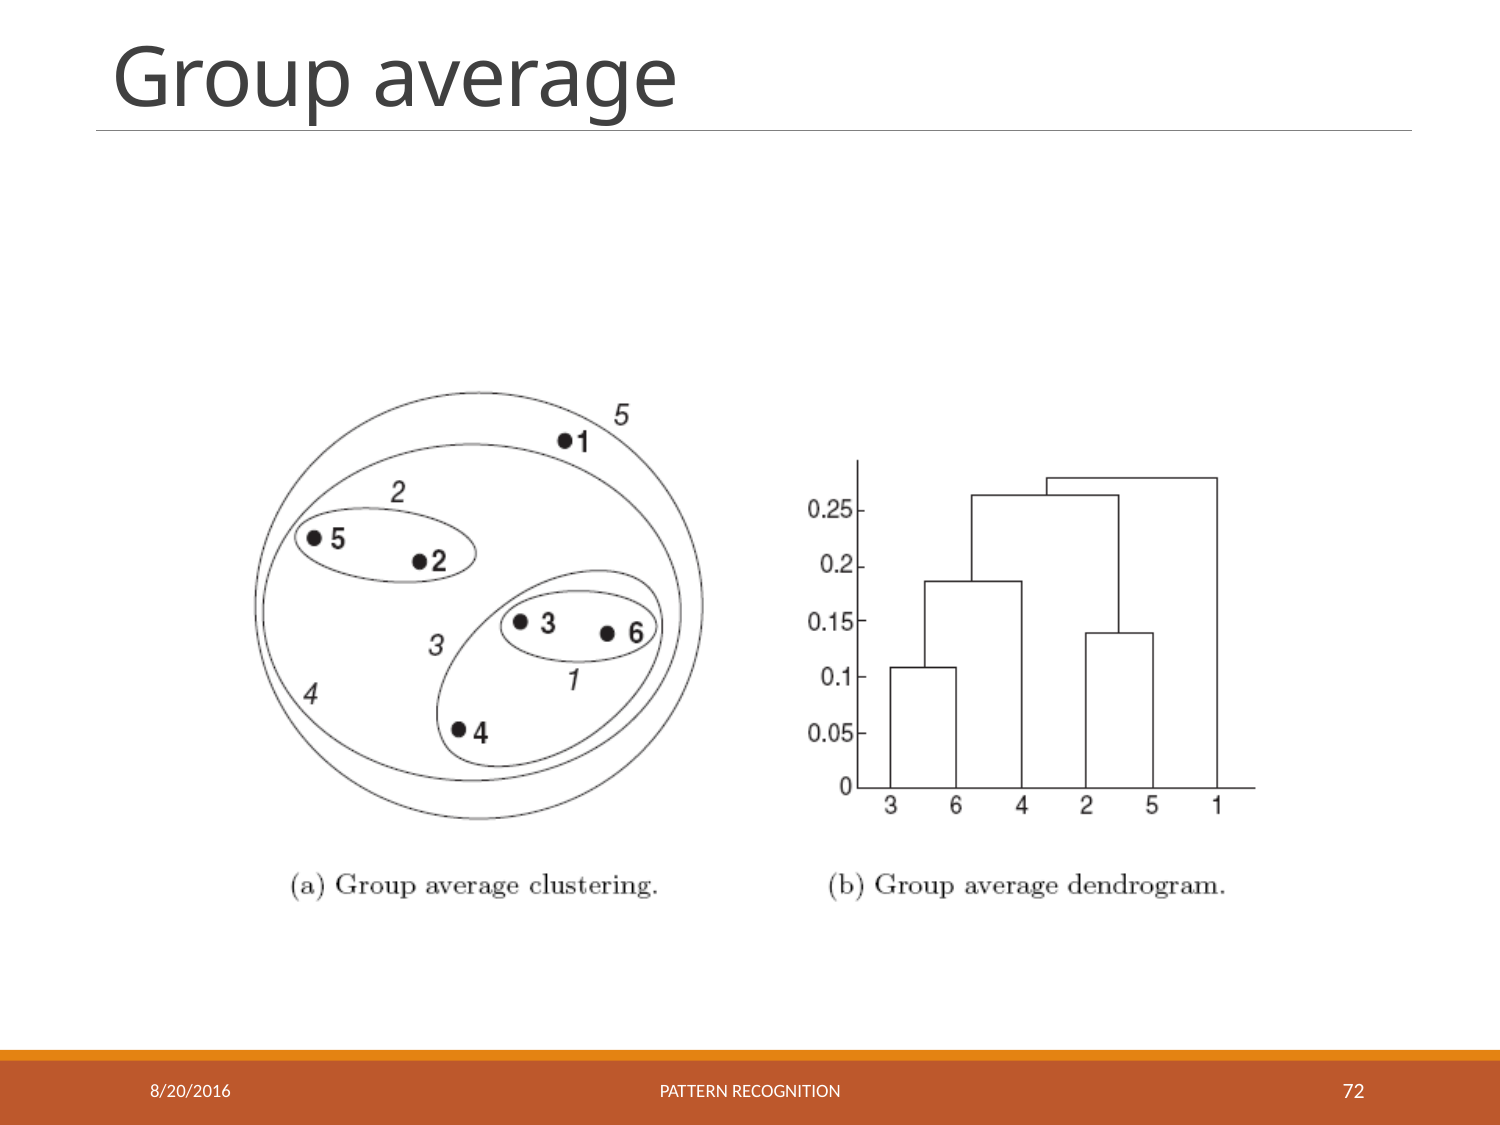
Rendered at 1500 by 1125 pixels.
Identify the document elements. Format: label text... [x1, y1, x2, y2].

footer Pattern recognition [453, 1059, 1047, 1120]
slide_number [135, 1059, 440, 1120]
title Group average [96, 19, 1413, 131]
picture [187, 349, 1313, 938]
slide_number 72 [1218, 1059, 1380, 1120]
